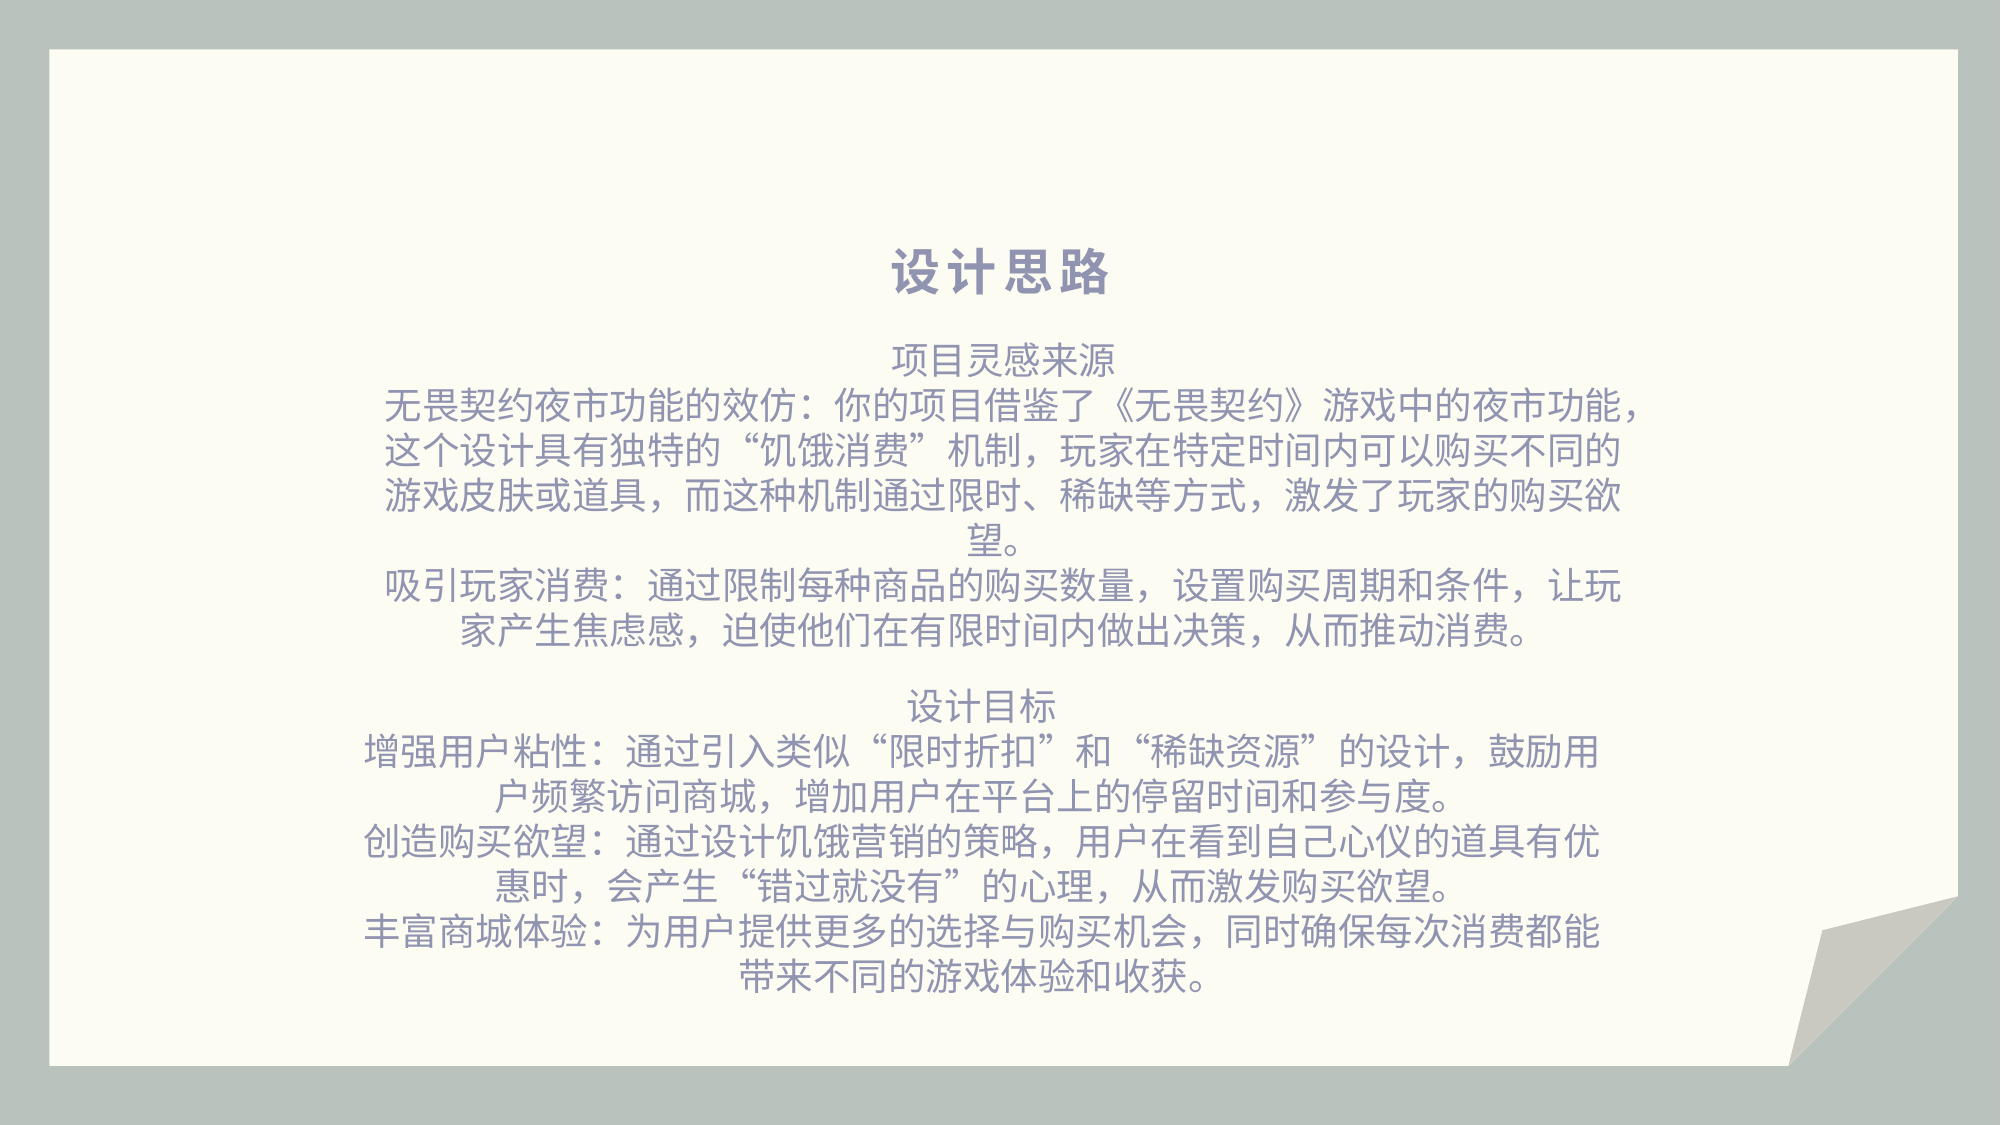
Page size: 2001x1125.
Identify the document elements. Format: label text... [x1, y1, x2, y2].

text_box 设计目标 增强用户粘性：通过引入类似“限时折扣”和“稀缺资源”的设计，鼓励用户频繁访问商城，增加用户在平台上的停留时间和参与度。 创造购买欲望：通过设计饥饿营销的策略，用户在看到自己心仪的道具有优惠时，会产生“错过就没有”的心理，从而激发购买欲望。 丰富商城体验：为用户提供更多的选择与购买机会，同时确保每次消费都能带来不同的游戏体验和收获。 [333, 675, 1630, 1005]
text_box [48, 48, 1962, 1067]
text_box 项目灵感来源 无畏契约夜市功能的效仿：你的项目借鉴了《无畏契约》游戏中的夜市功能，这个设计具有独特的“饥饿消费”机制，玩家在特定时间内可以购买不同的游戏皮肤或道具，而这种机制通过限时、稀缺等方式，激发了玩家的购买欲望。 吸引玩家消费：通过限制每种商品的购买数量，设置购买周期和条件，让玩家产生焦虑感，迫使他们在有限时间内做出决策，从而推动消费。 [355, 329, 1652, 660]
text_box 设计思路 [722, 232, 1278, 308]
